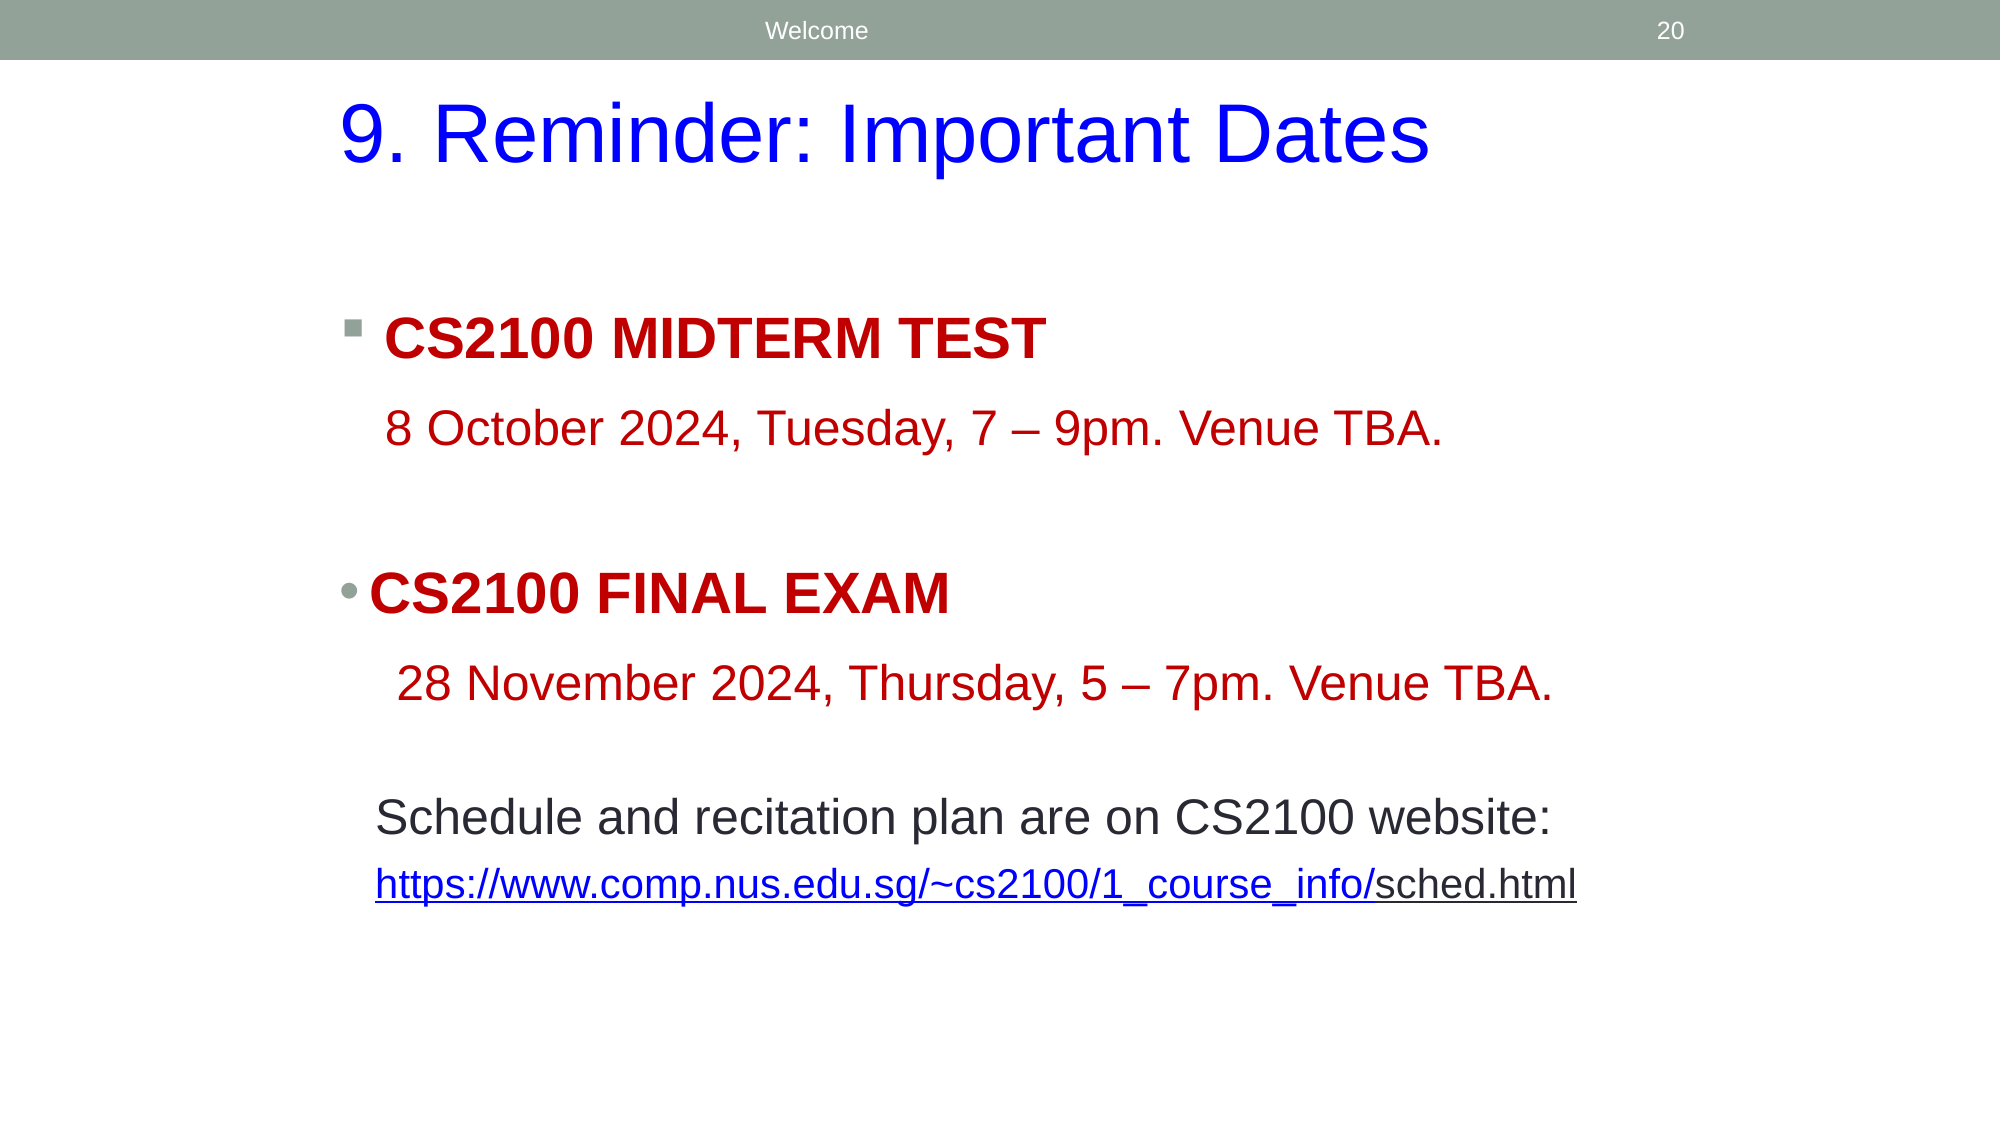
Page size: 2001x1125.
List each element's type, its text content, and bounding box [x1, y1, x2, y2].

text_box Schedule and recitation plan are on CS2100 website: https://www.comp.nus.edu.sg/~cs2100/1_course_info/sched.html [360, 776, 1700, 915]
footer Welcome [750, 3, 1521, 57]
slide_number 20 [1521, 3, 1700, 57]
text_box CS2100 MIDTERM TEST 8 October 2024, Tuesday, 7 – 9pm. Venue TBA. CS2100 FINAL EXAM 28 November 2024, Thursday, 5 – 7pm. Venue TBA. [324, 293, 1675, 720]
text_box 9. Reminder: Important Dates [324, 72, 1675, 187]
